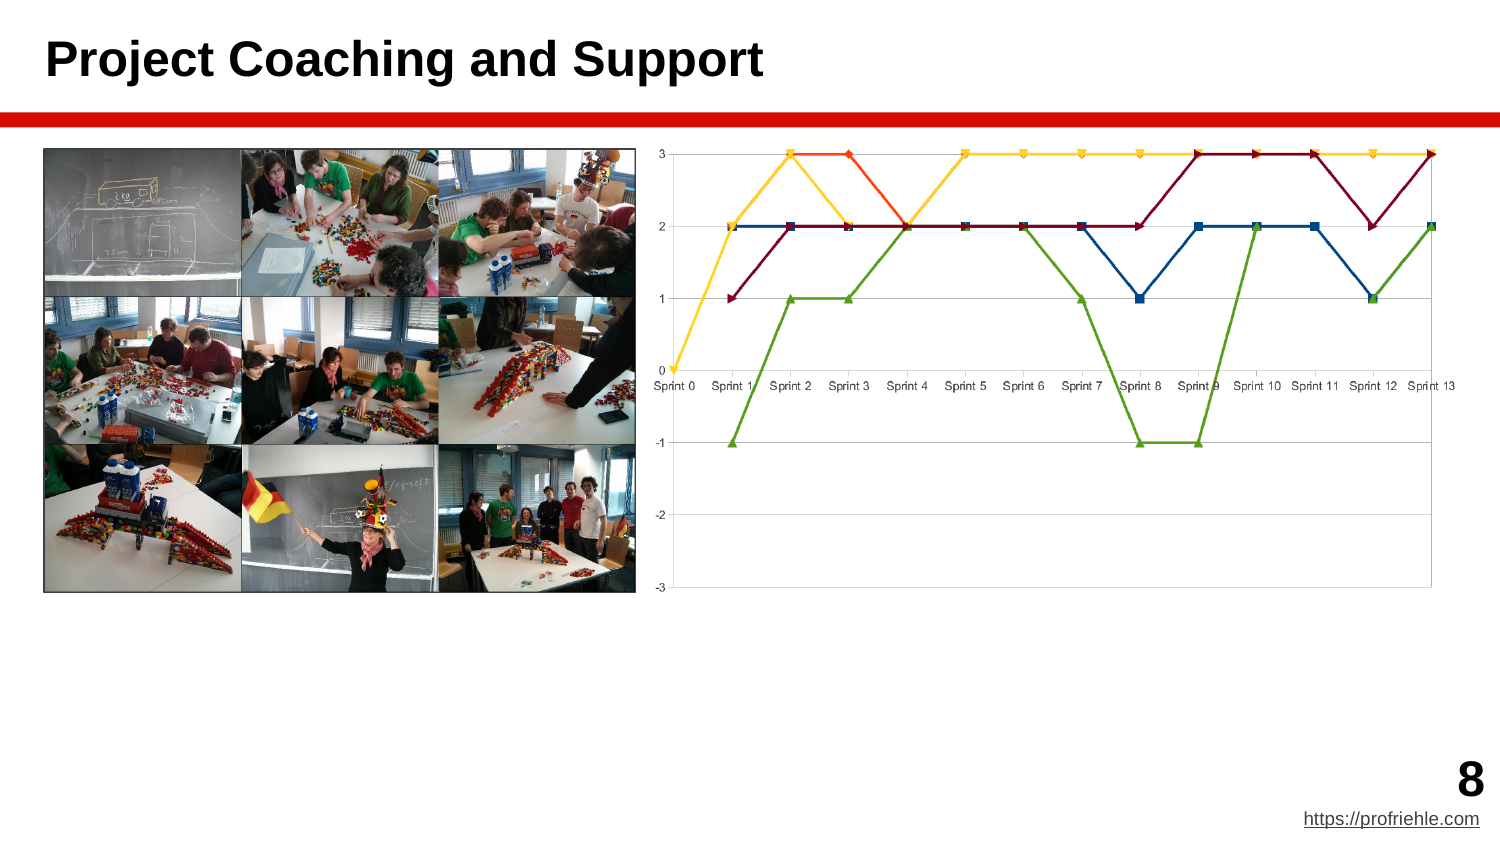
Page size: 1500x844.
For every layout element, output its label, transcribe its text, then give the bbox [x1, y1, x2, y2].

title Project Coaching and Support [0, 0, 1500, 113]
picture [653, 149, 1456, 592]
slide_number ‹#› https://profriehle.com [1200, 724, 1500, 844]
picture [44, 149, 635, 592]
